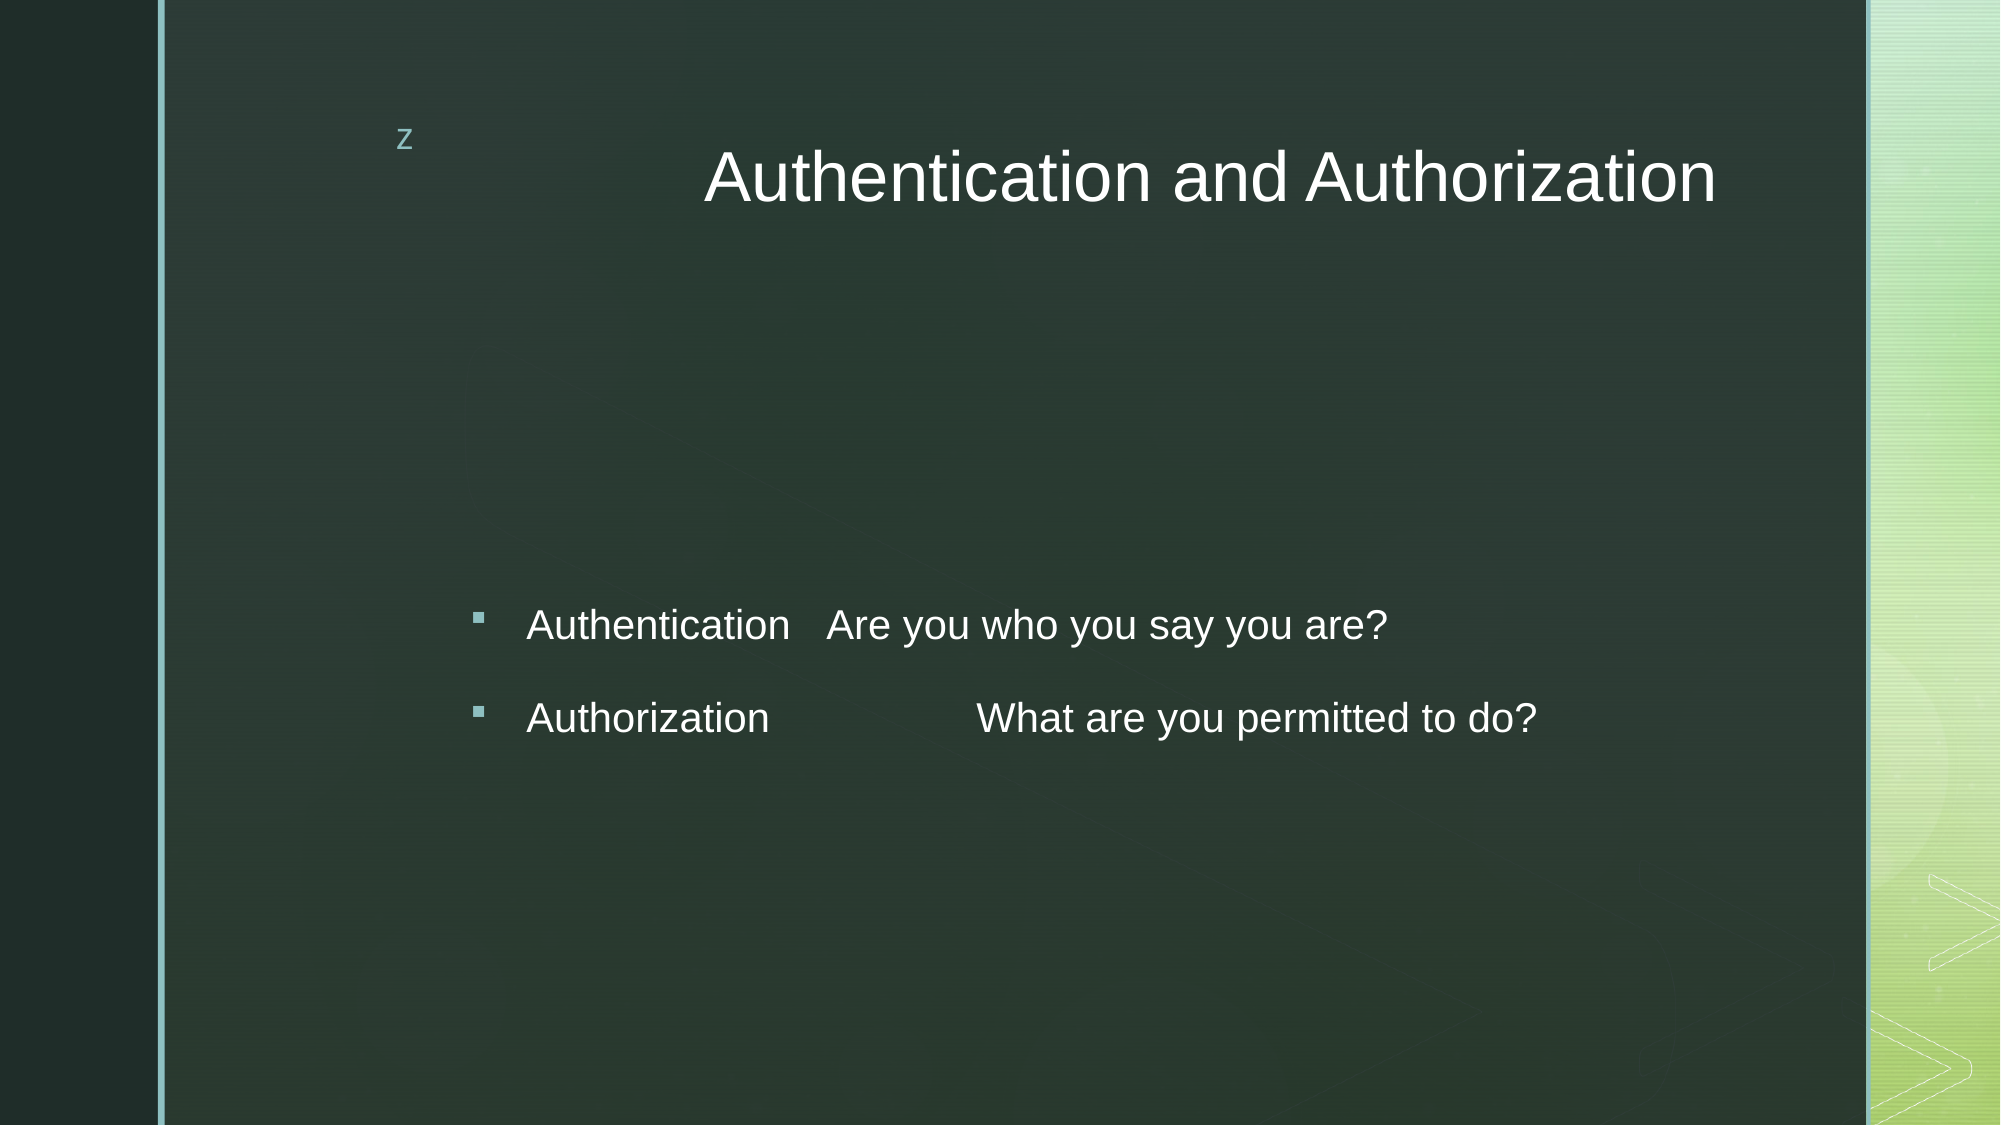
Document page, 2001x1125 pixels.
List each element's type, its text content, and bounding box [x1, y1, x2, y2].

list Authentication Are you who you say you are? Authorization What are you permitted to do? [454, 336, 1734, 993]
picture [1871, 0, 2001, 1125]
title Authentication and Authorization [428, 132, 1734, 310]
